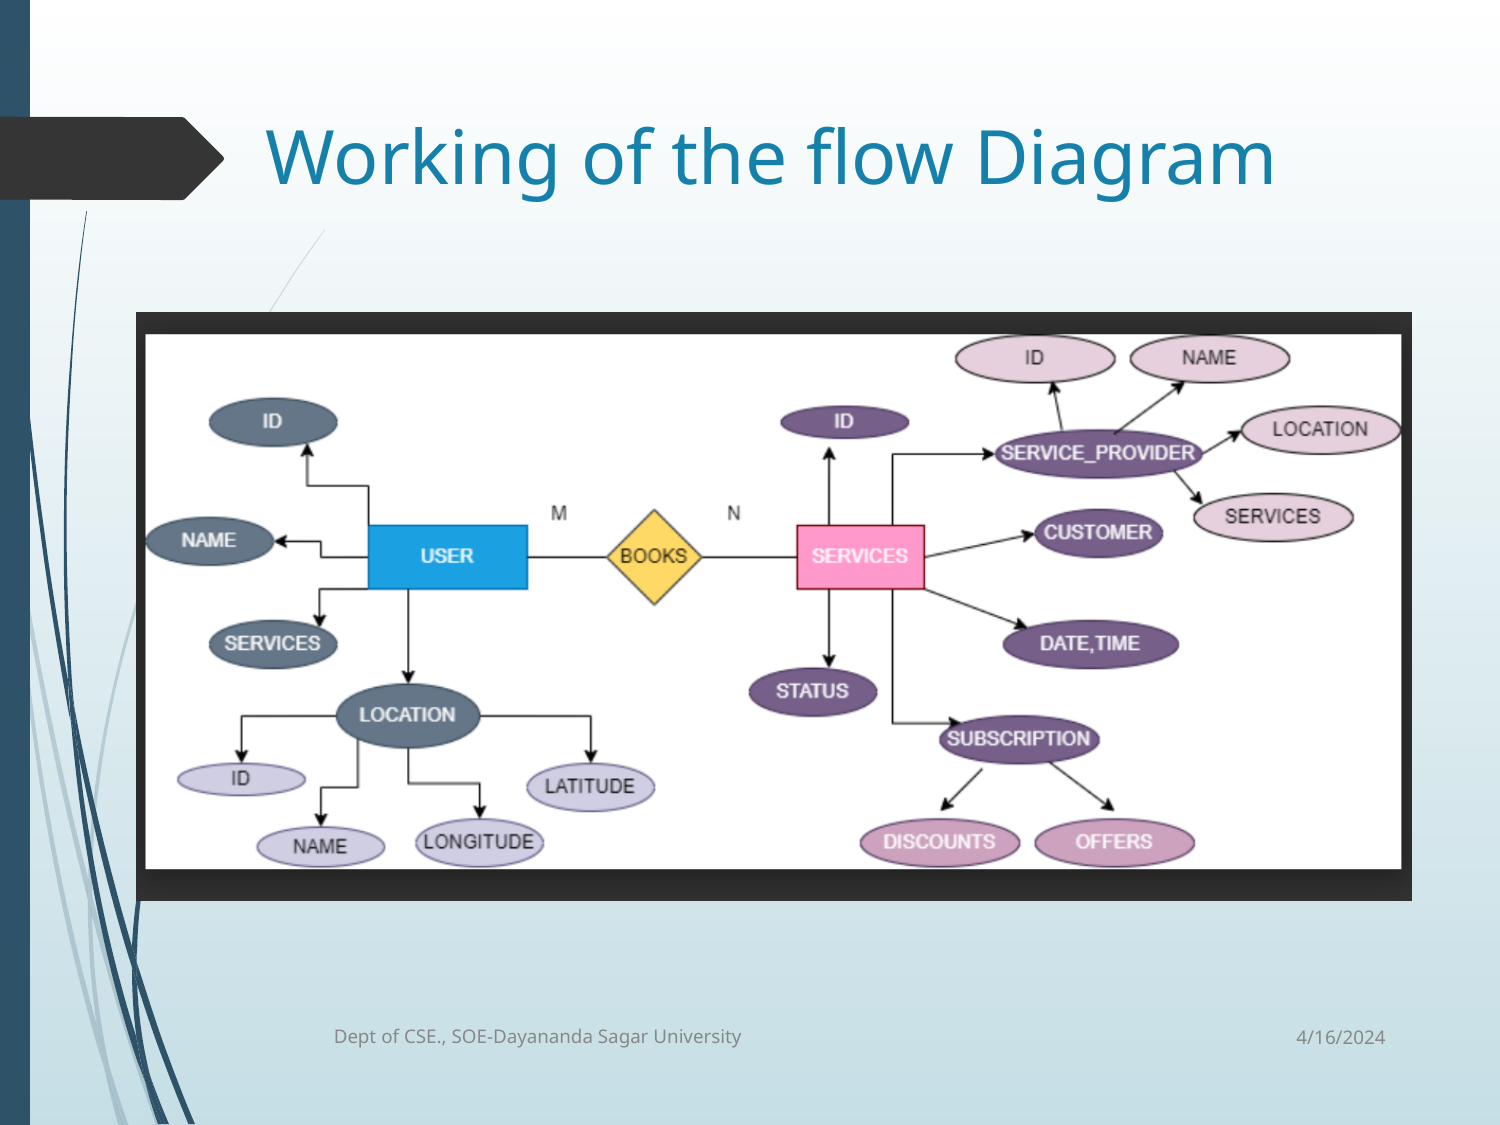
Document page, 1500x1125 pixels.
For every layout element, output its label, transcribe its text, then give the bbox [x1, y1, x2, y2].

footer Dept of CSE., SOE-Dayananda Sagar University [318, 1006, 1257, 1067]
picture [136, 312, 1412, 901]
title Working of the flow Diagram [250, 102, 1407, 310]
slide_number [1275, 1006, 1401, 1068]
